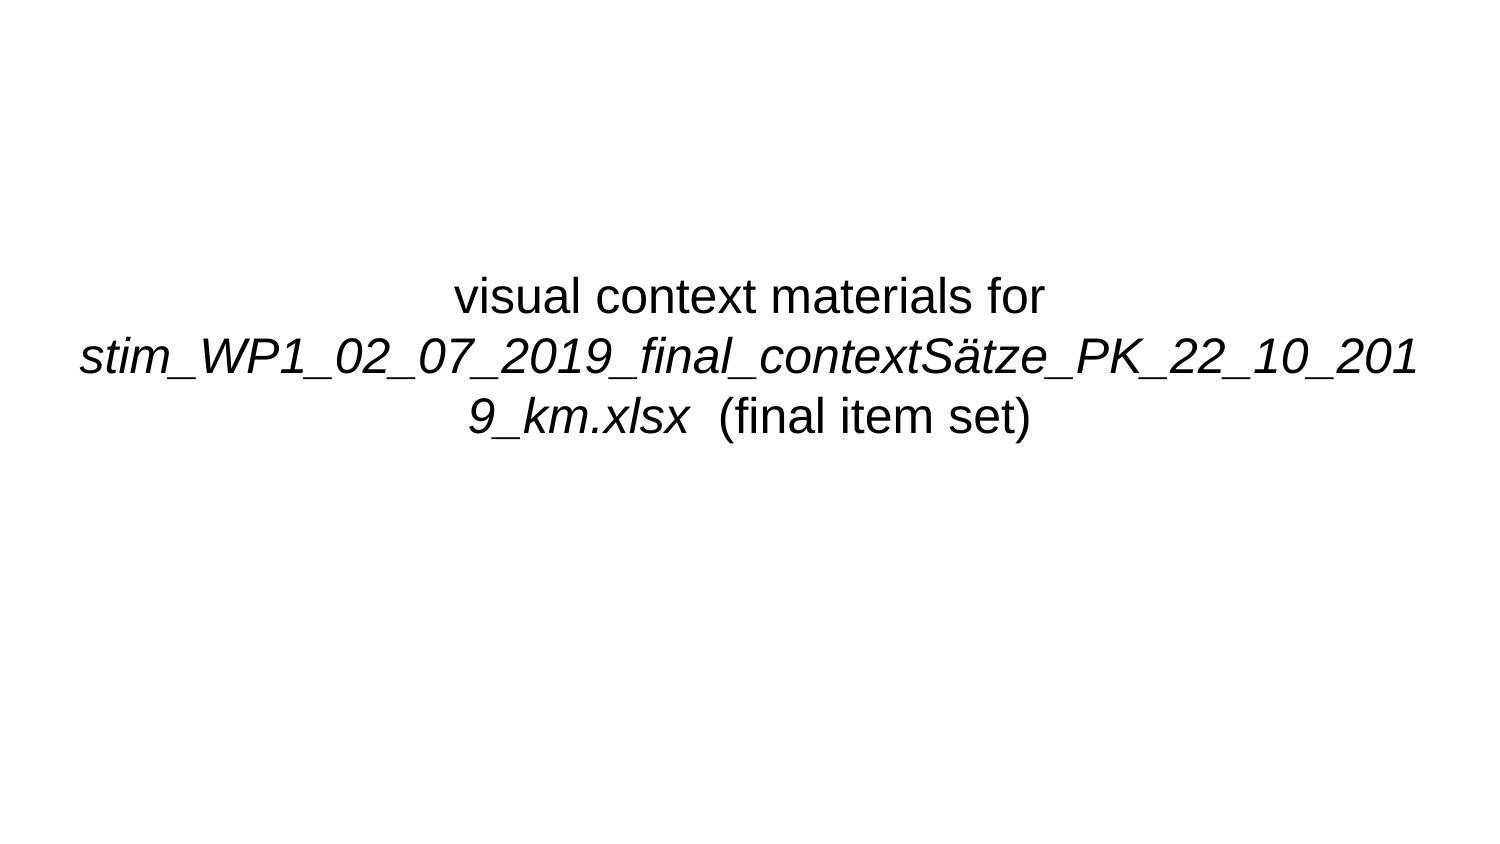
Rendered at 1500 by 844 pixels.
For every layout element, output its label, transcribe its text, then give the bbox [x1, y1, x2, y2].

title visual context materials for stim_WP1_02_07_2019_final_contextSätze_PK_22_10_2019_km.xlsx (final item set) [51, 122, 1449, 459]
